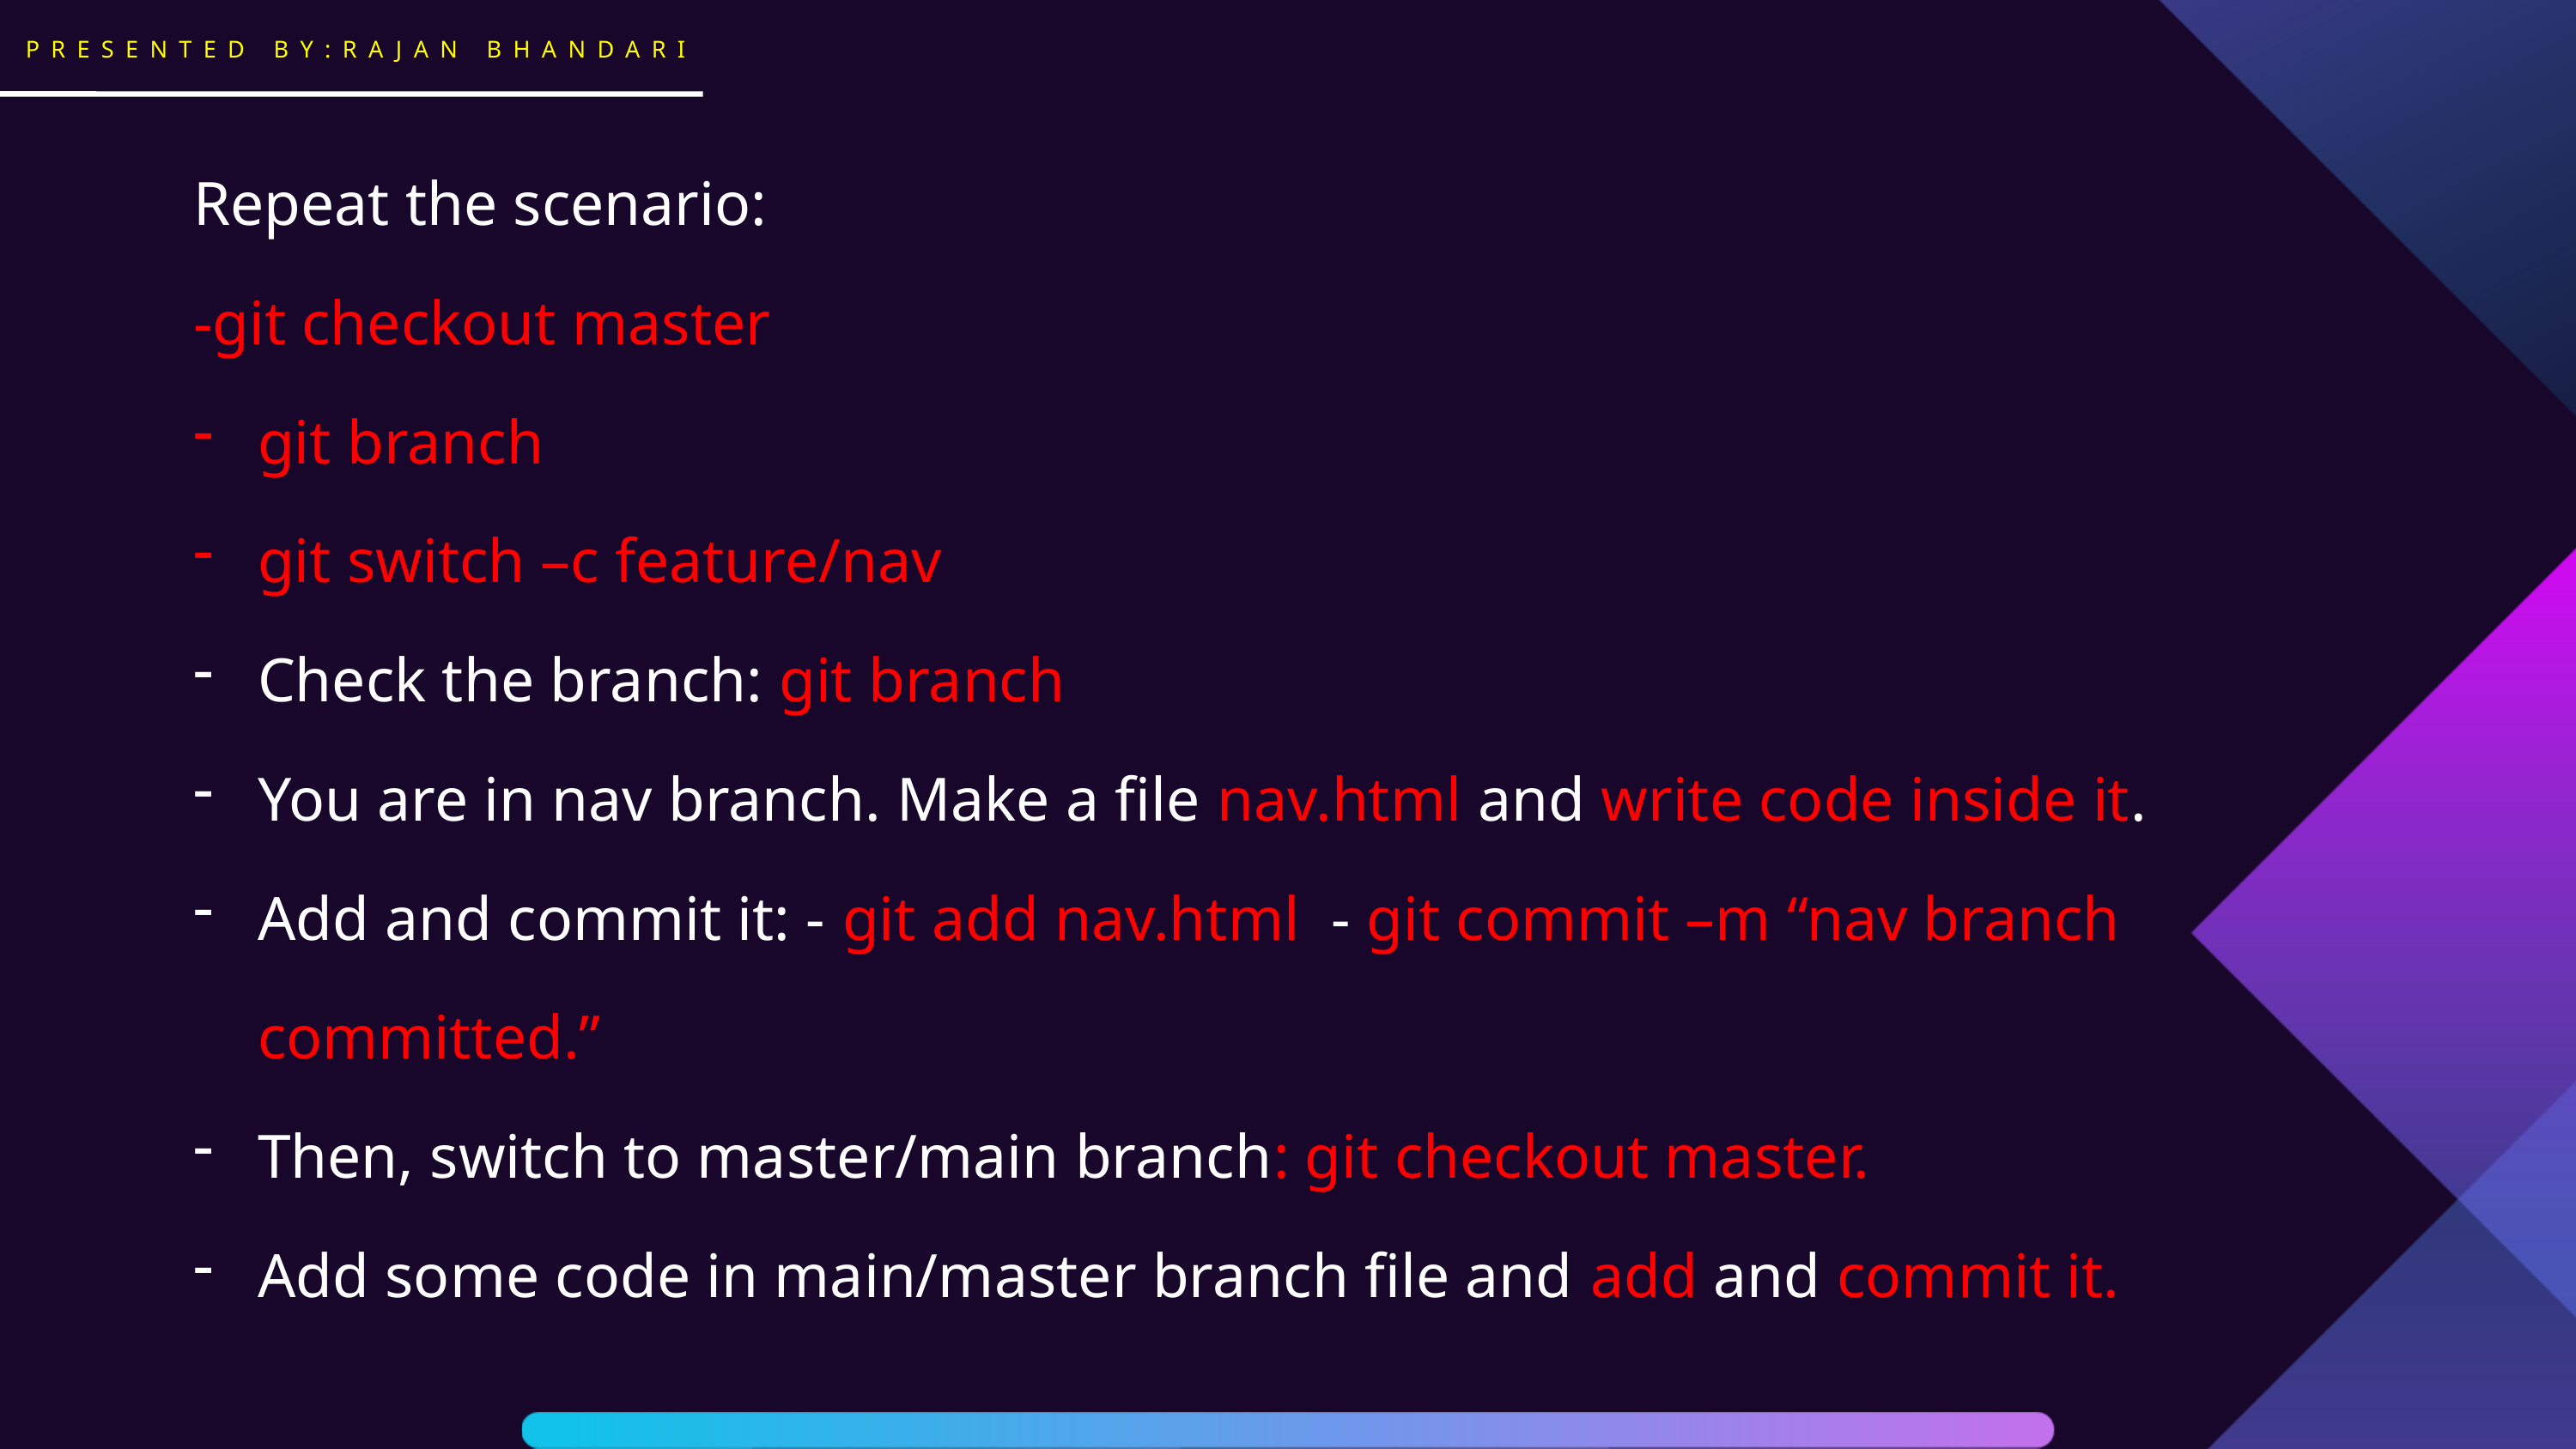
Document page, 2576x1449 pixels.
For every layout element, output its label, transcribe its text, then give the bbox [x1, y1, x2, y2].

text_box [521, 1412, 1710, 1449]
text_box [1710, 0, 2576, 1449]
text_box Repeat the scenario: -git checkout master git branch git switch –c feature/nav Check the branch: git branch You are in nav branch. Make a file nav.html and write code inside it. Add and commit it: - git add nav.html - git commit –m “nav branch committed.” Then, switch to master/main branch: git checkout master. Add some code in main/master branch file and add and commit it. [193, 118, 2445, 1310]
text_box PRESENTED BY:RAJAN BHANDARI [25, 36, 728, 63]
